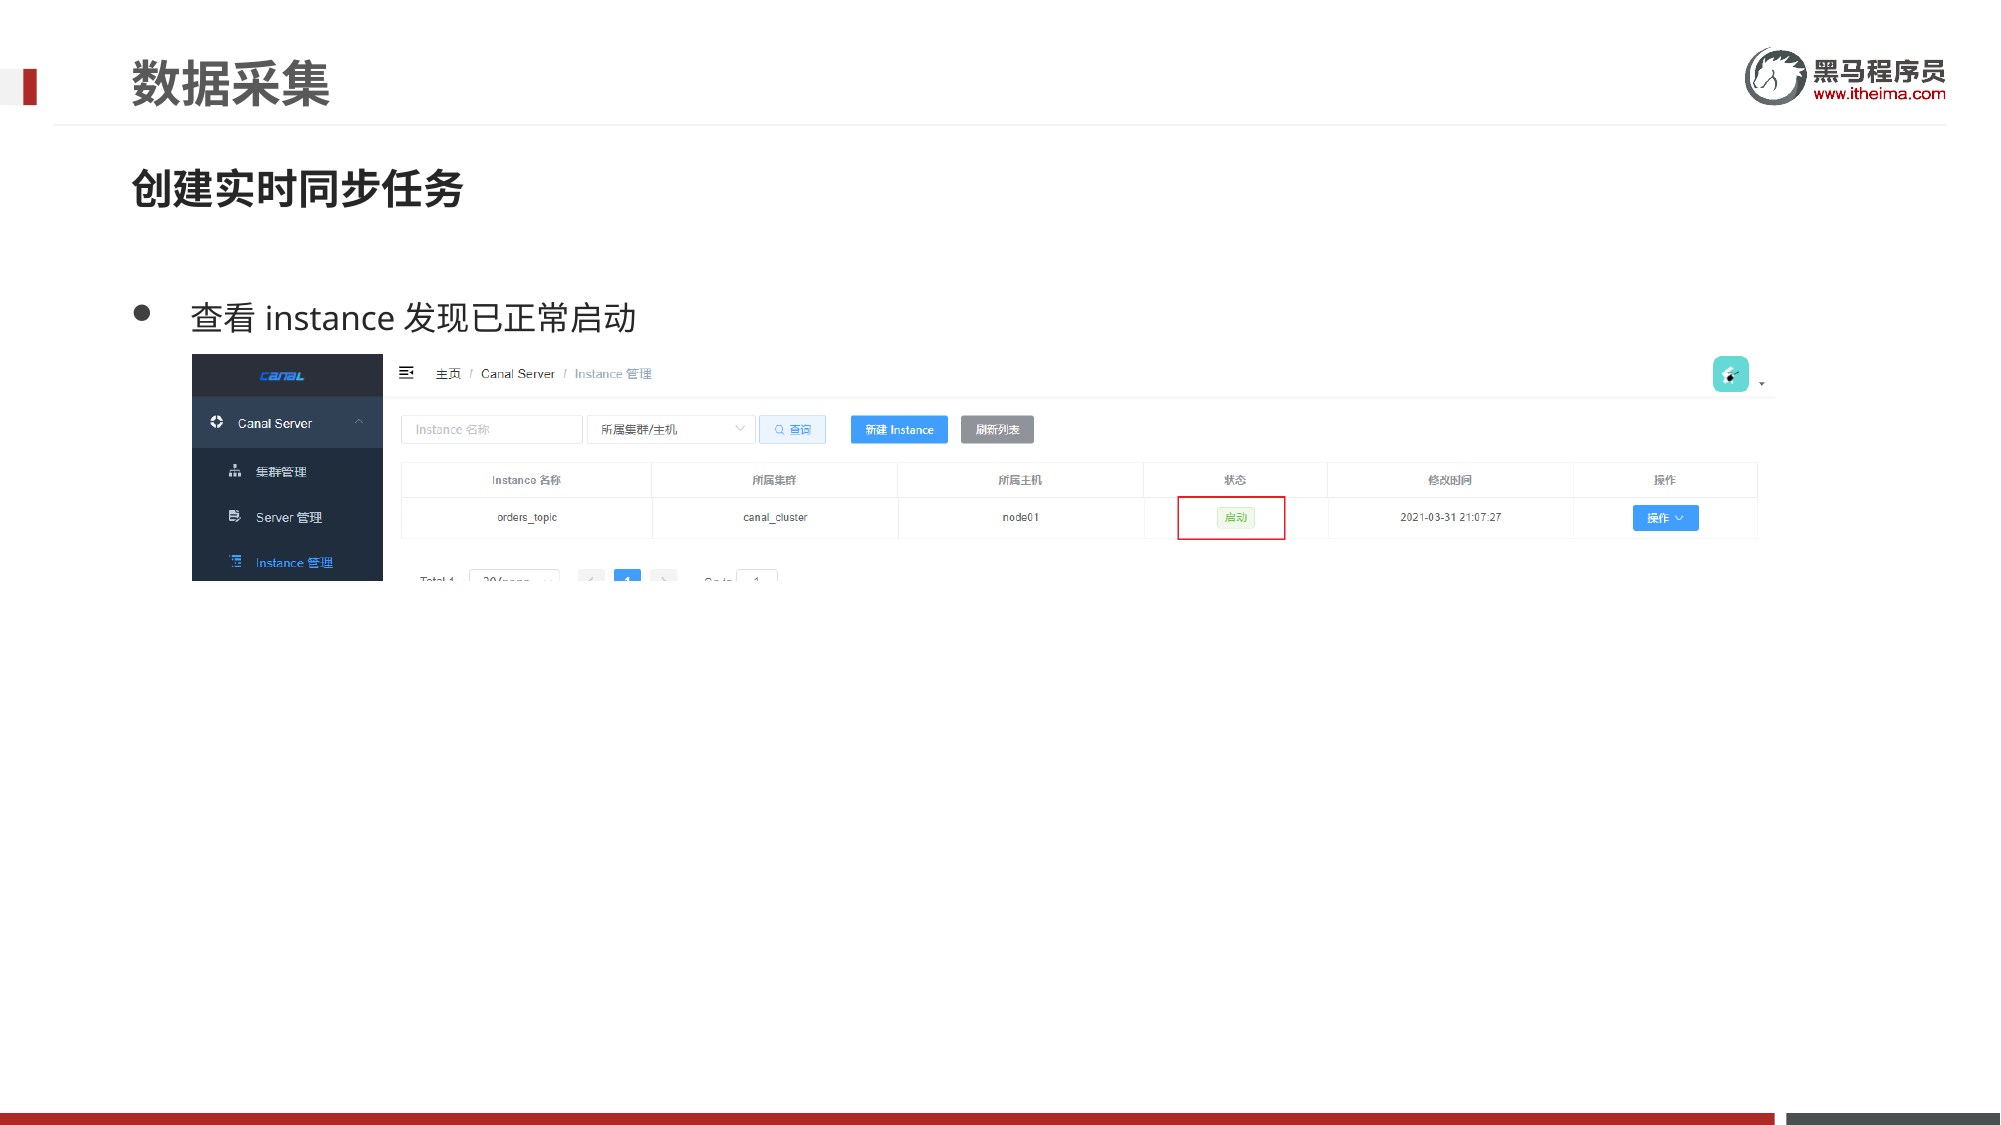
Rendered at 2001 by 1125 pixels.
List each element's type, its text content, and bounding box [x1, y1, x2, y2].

picture [1744, 46, 1946, 106]
title 数据采集 [116, 40, 1556, 125]
picture [192, 353, 1776, 581]
text_box 创建实时同步任务 [116, 145, 875, 231]
list 查看instance发现已正常启动 [116, 270, 1662, 699]
